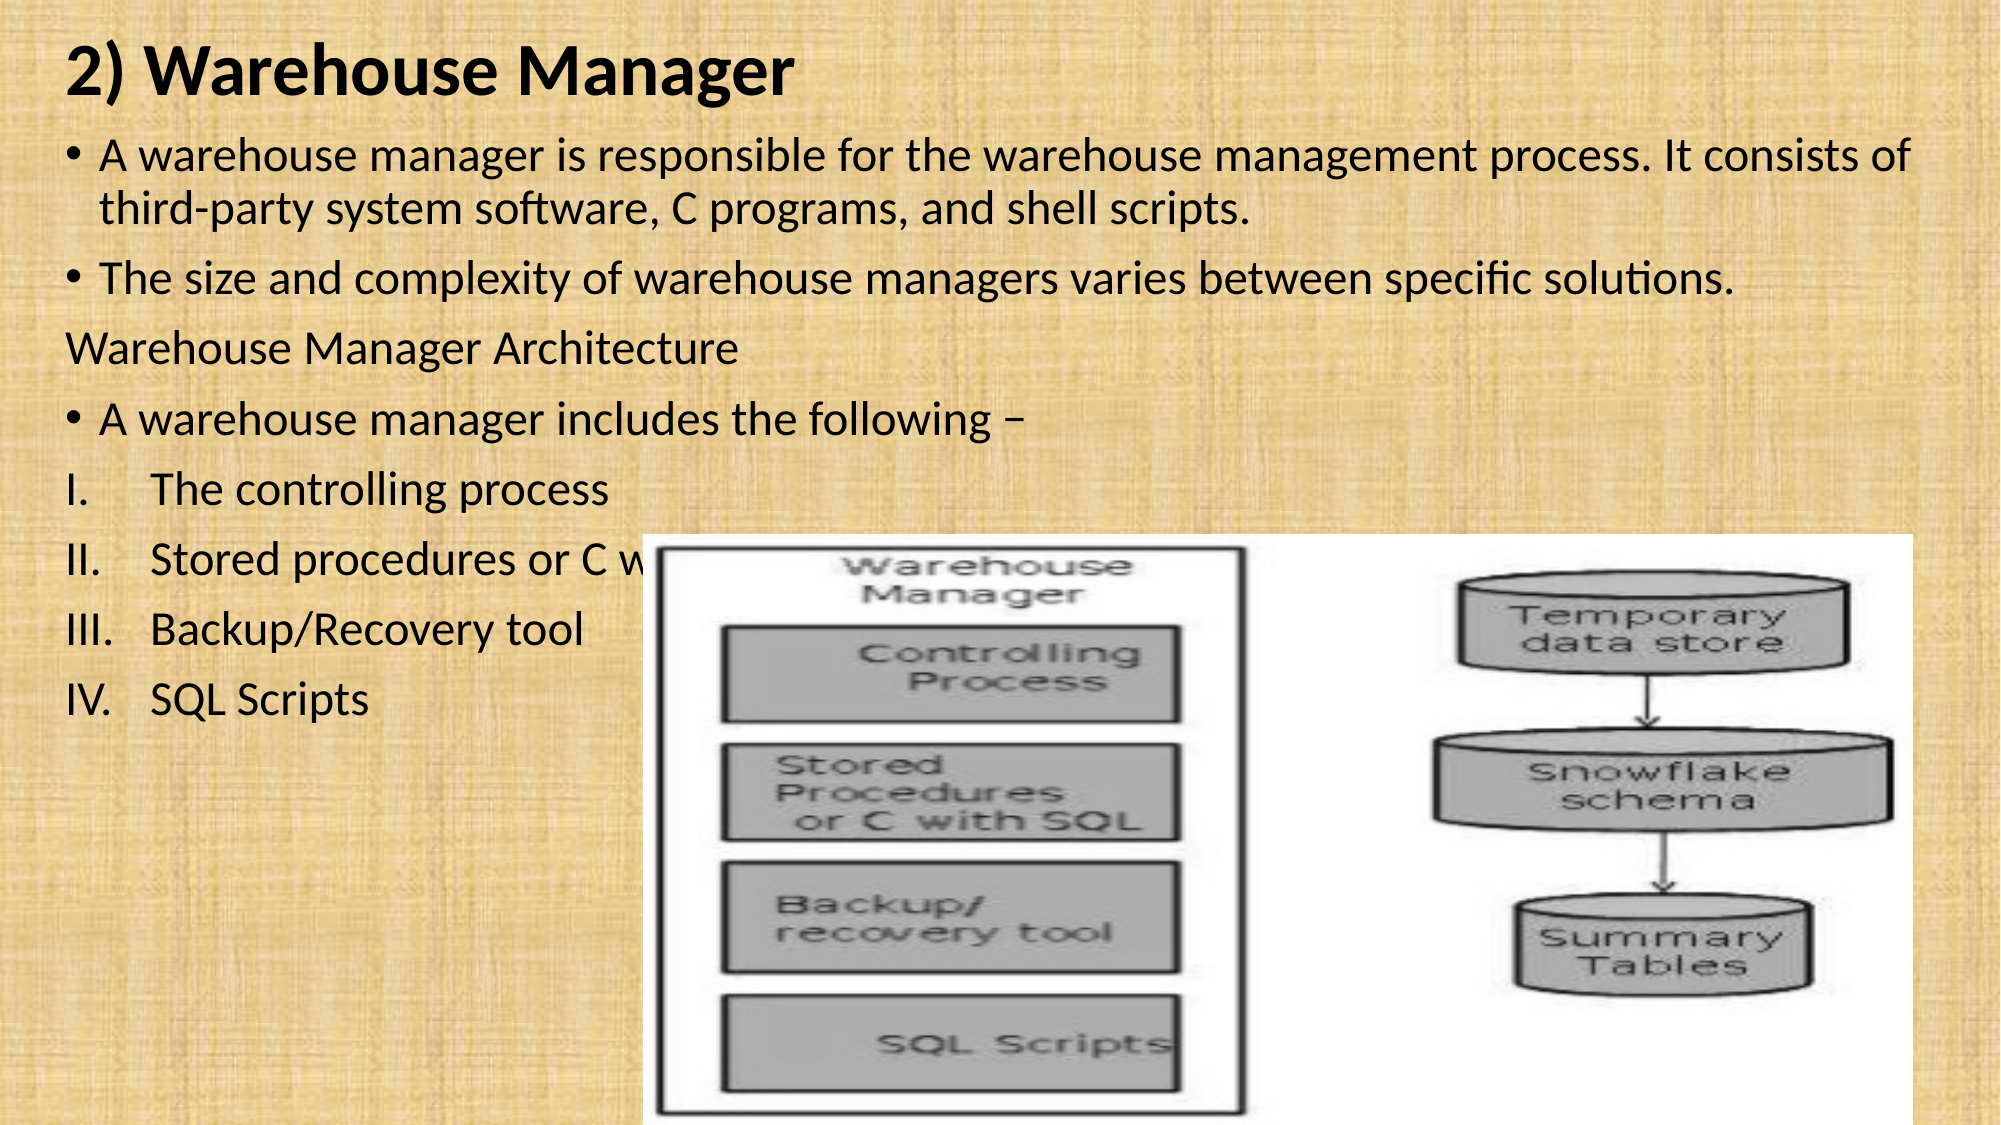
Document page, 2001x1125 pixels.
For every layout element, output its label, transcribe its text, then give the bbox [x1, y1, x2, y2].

list 2) Warehouse Manager A warehouse manager is responsible for the warehouse management process. It consists of third-party system software, C programs, and shell scripts. The size and complexity of warehouse managers varies between specific solutions. Warehouse Manager Architecture A warehouse manager includes the following − The controlling process Stored procedures or C with SQL Backup/Recovery tool SQL Scripts [50, 23, 1985, 738]
picture [0, 0, 2001, 1125]
